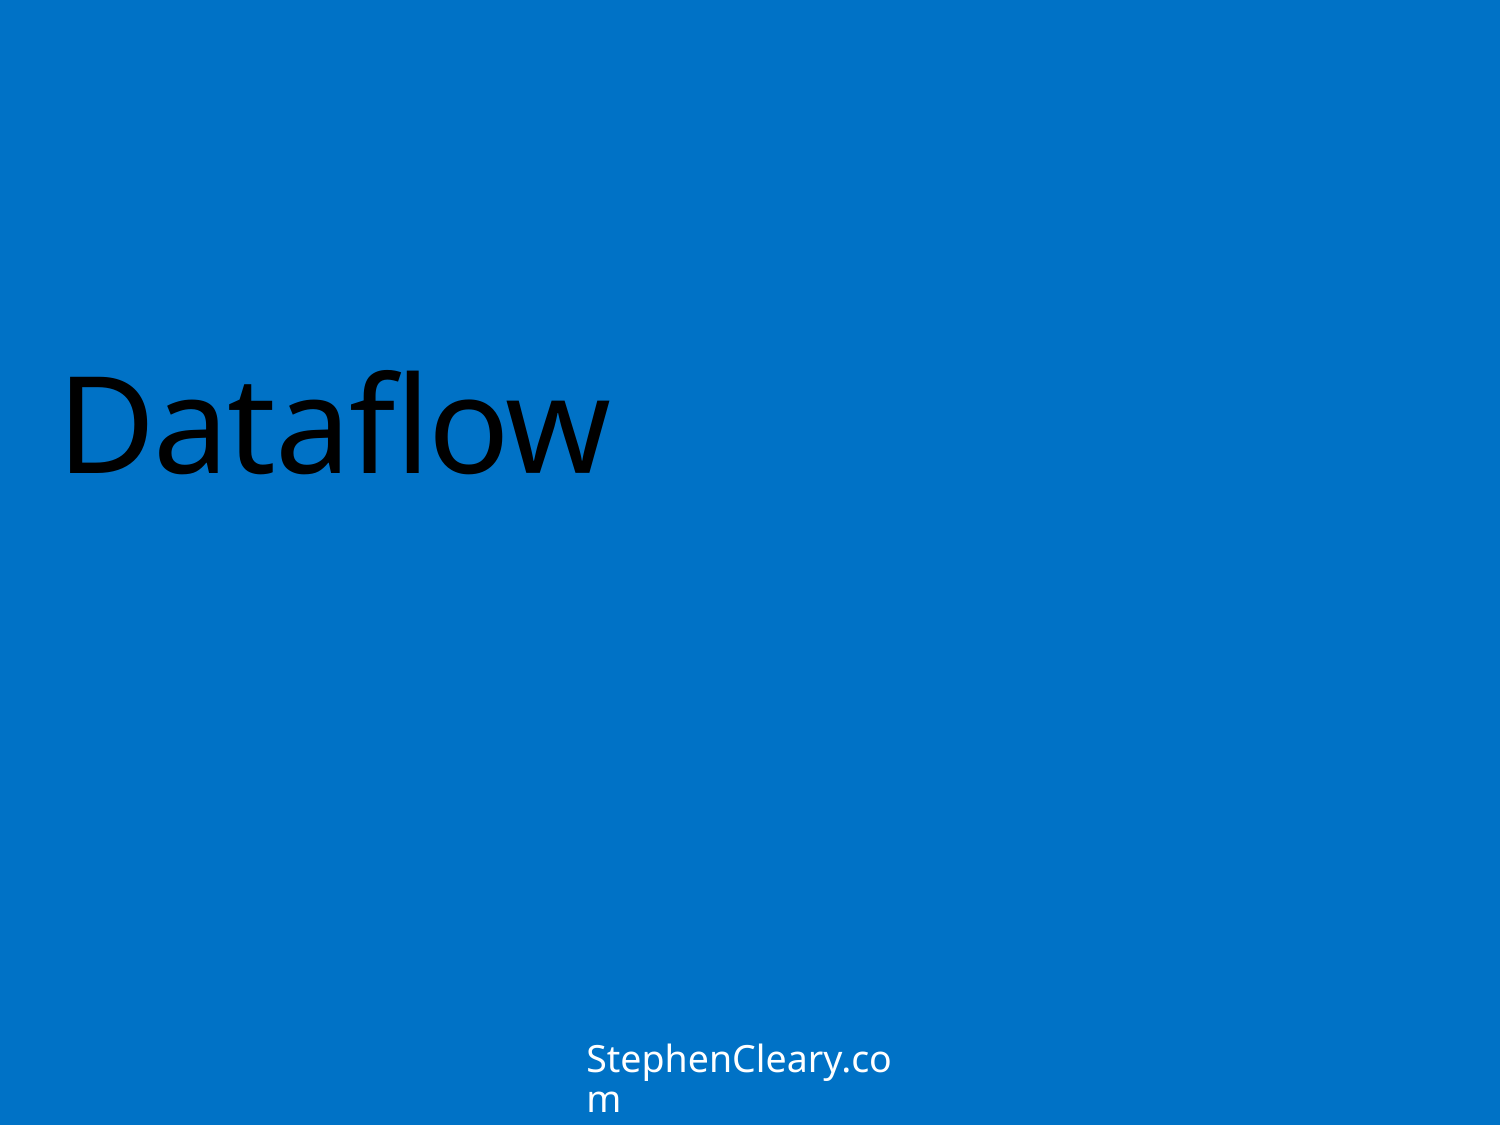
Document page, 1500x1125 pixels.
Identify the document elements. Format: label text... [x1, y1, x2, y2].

title Dataflow [33, 341, 1467, 637]
